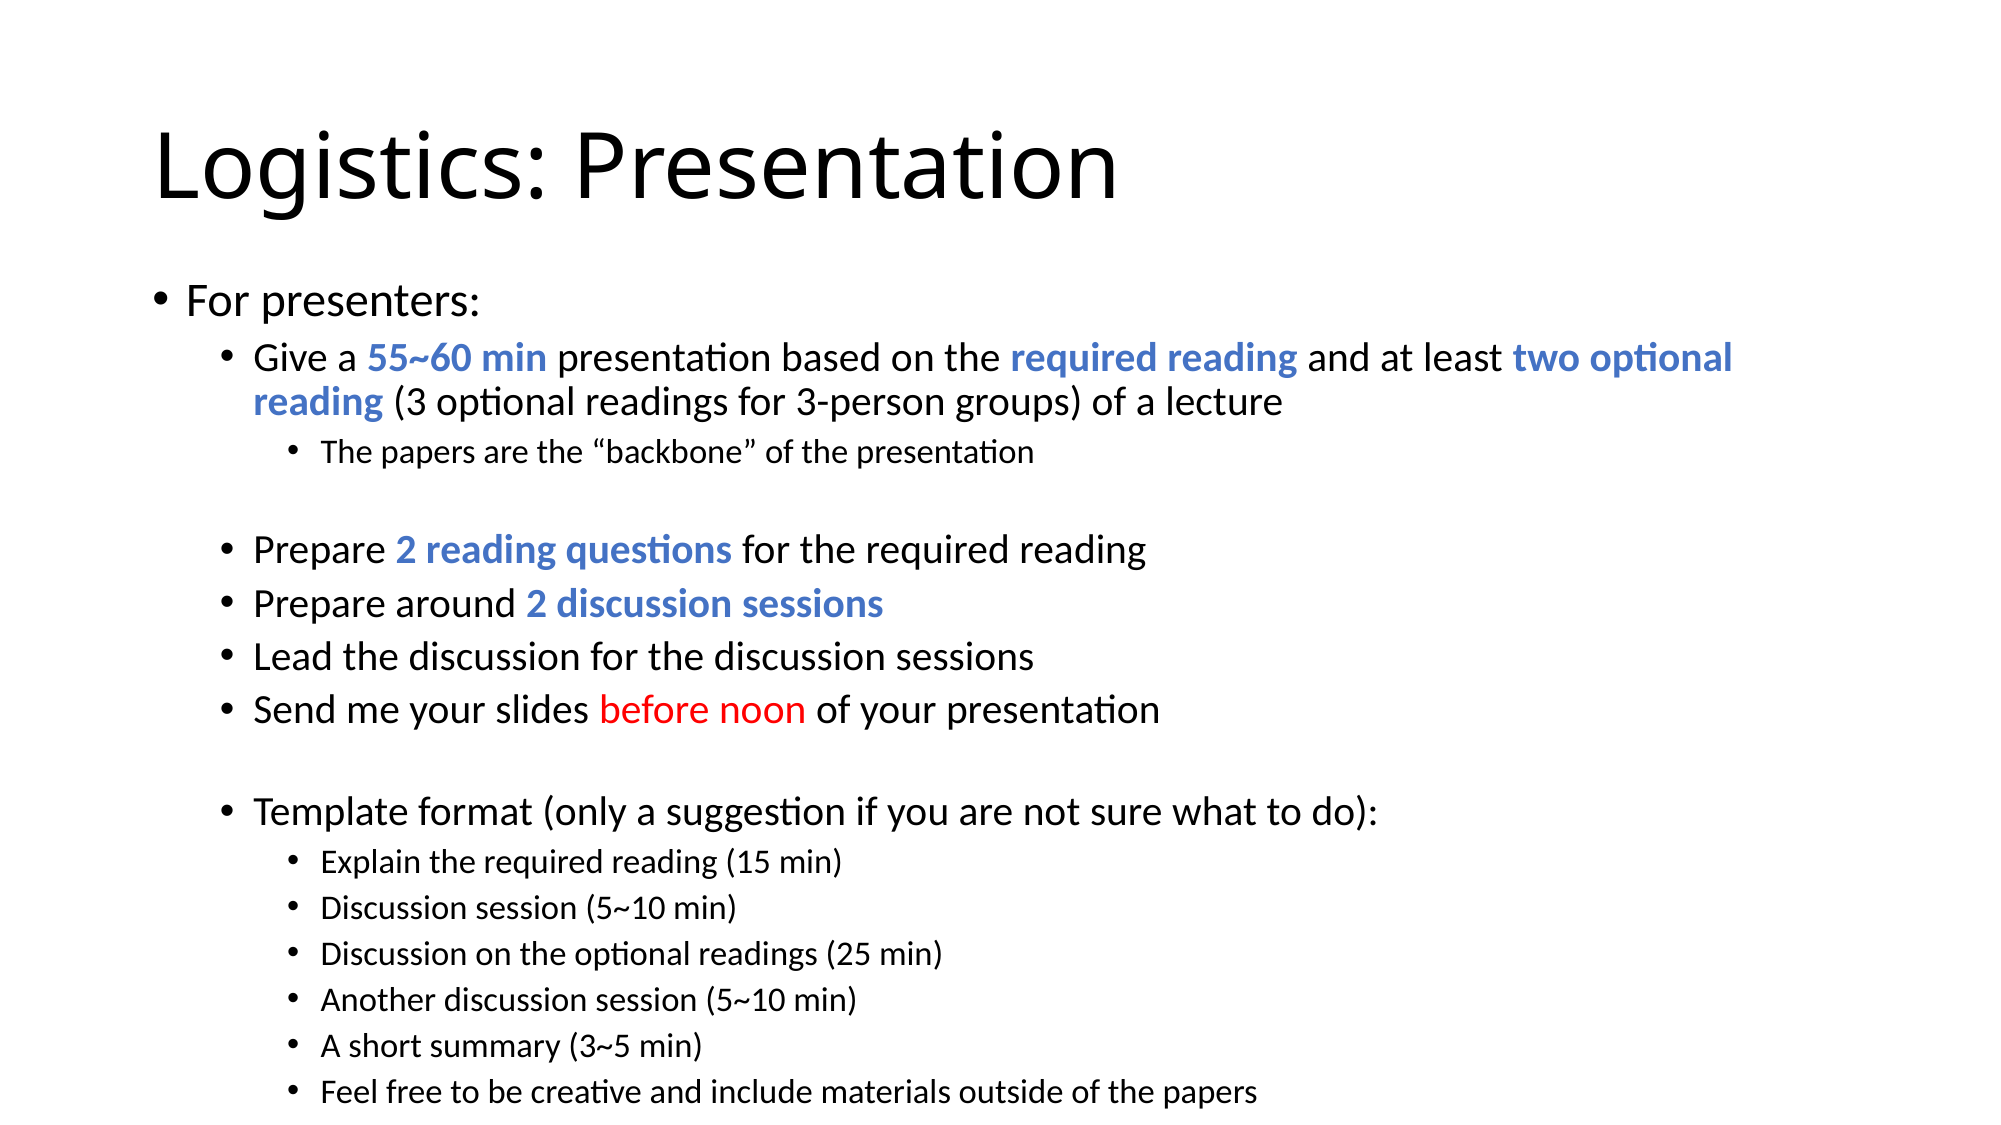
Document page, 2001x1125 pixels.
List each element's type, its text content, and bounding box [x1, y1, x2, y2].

title Logistics: Presentation [137, 59, 1863, 267]
list For presenters: Give a 55~60 min presentation based on the required reading and at least two optional reading (3 optional readings for 3-person groups) of a lecture The papers are the “backbone” of the presentation Prepare 2 reading questions for the required reading Prepare around 2 discussion sessions Lead the discussion for the discussion sessions Send me your slides before noon of your presentation Template format (only a suggestion if you are not sure what to do): Explain the required reading (15 min) Discussion session (5~10 min) Discussion on the optional readings (25 min) Another discussion session (5~10 min) A short summary (3~5 min) Feel free to be creative and include materials outside of the papers [137, 267, 1863, 1125]
